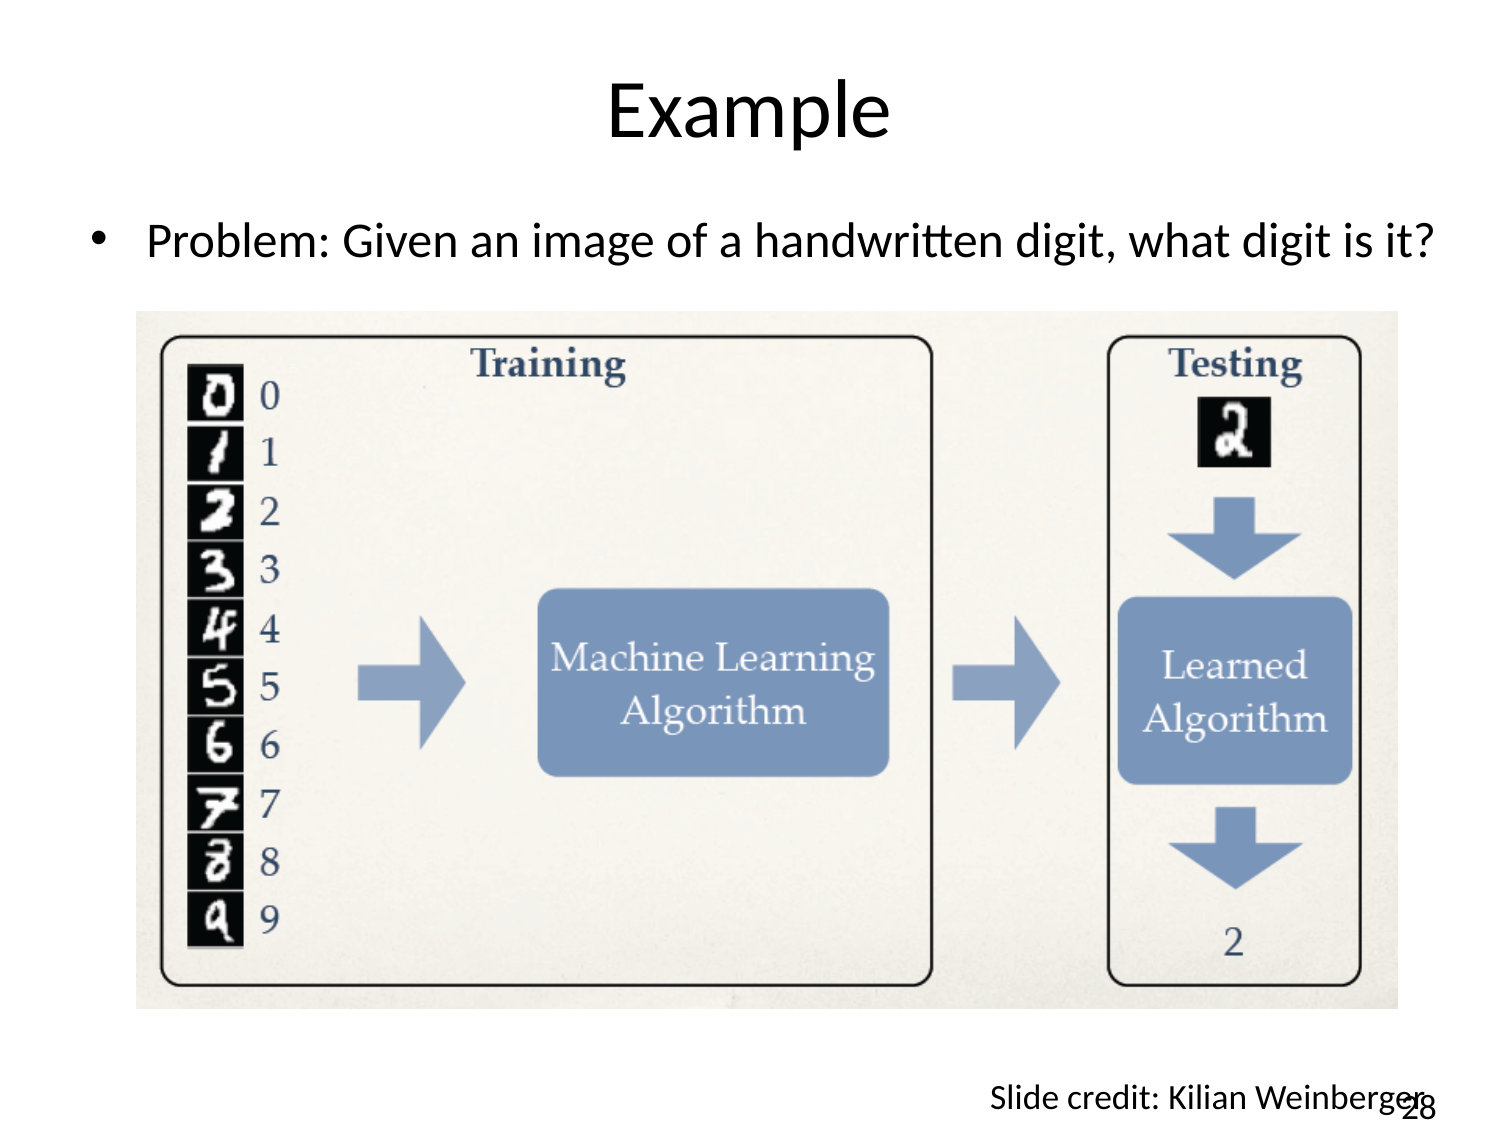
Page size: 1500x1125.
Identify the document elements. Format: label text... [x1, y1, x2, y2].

title Example [75, 45, 1425, 163]
picture [135, 311, 1398, 1009]
list Problem: Given an image of a handwritten digit, what digit is it? [75, 200, 1500, 1005]
text_box Slide credit: Kilian Weinberger [975, 1066, 1442, 1125]
